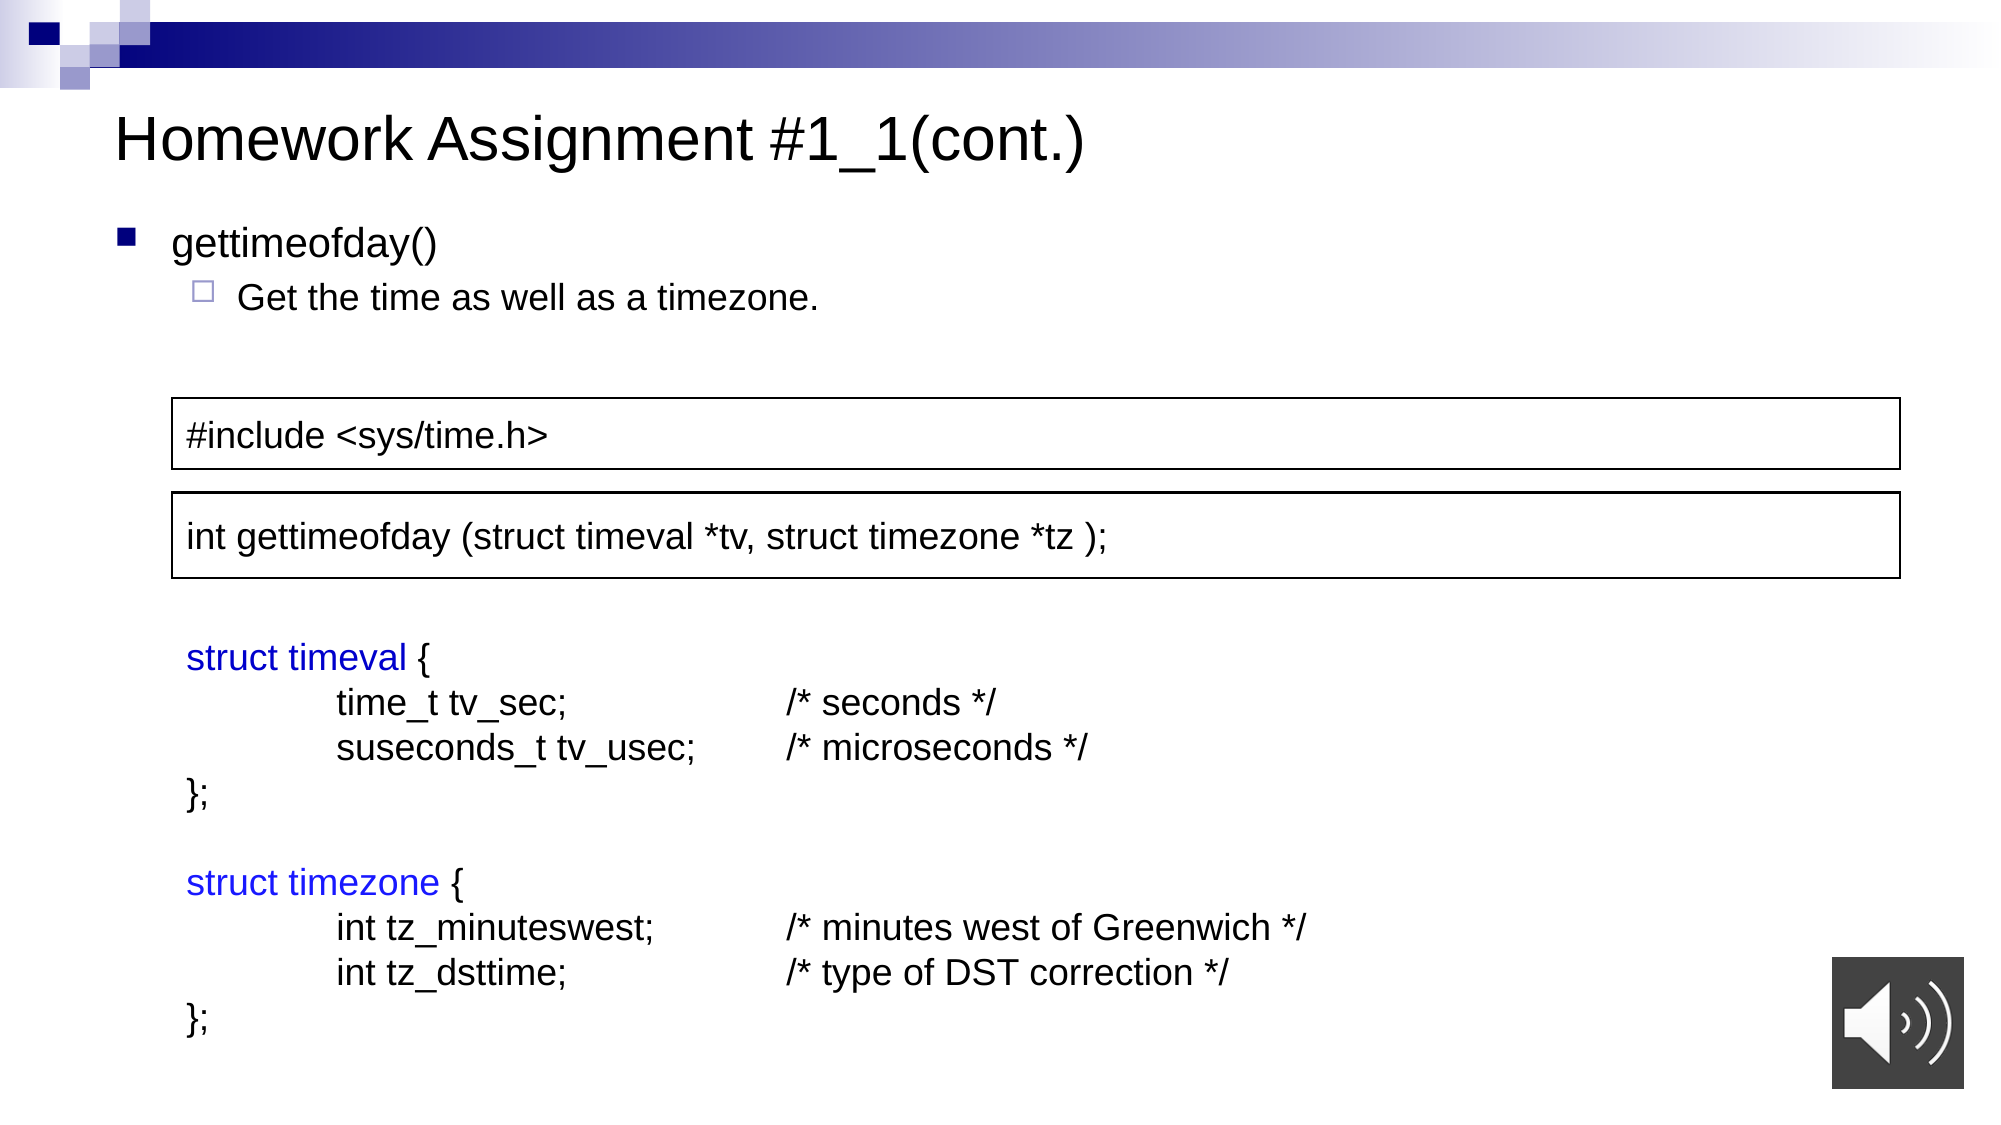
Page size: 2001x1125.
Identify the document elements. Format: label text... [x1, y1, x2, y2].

title Homework Assignment #1_1(cont.) [99, 75, 1900, 197]
text_box struct timeval { time_t tv_sec; /* seconds */ suseconds_t tv_usec; /* microseconds */ }; struct timezone { int tz_minuteswest; /* minutes west of Greenwich */ int tz_dsttime; /* type of DST correction */ }; [171, 625, 1900, 1046]
picture [1830, 955, 1965, 1090]
text_box #include <sys/time.h> [171, 397, 1900, 470]
slide_number 14 [1433, 1025, 1900, 1100]
text_box int gettimeofday (struct timeval *tv, struct timezone *tz ); [171, 492, 1900, 578]
list gettimeofday() Get the time as well as a timezone. [99, 208, 1900, 963]
